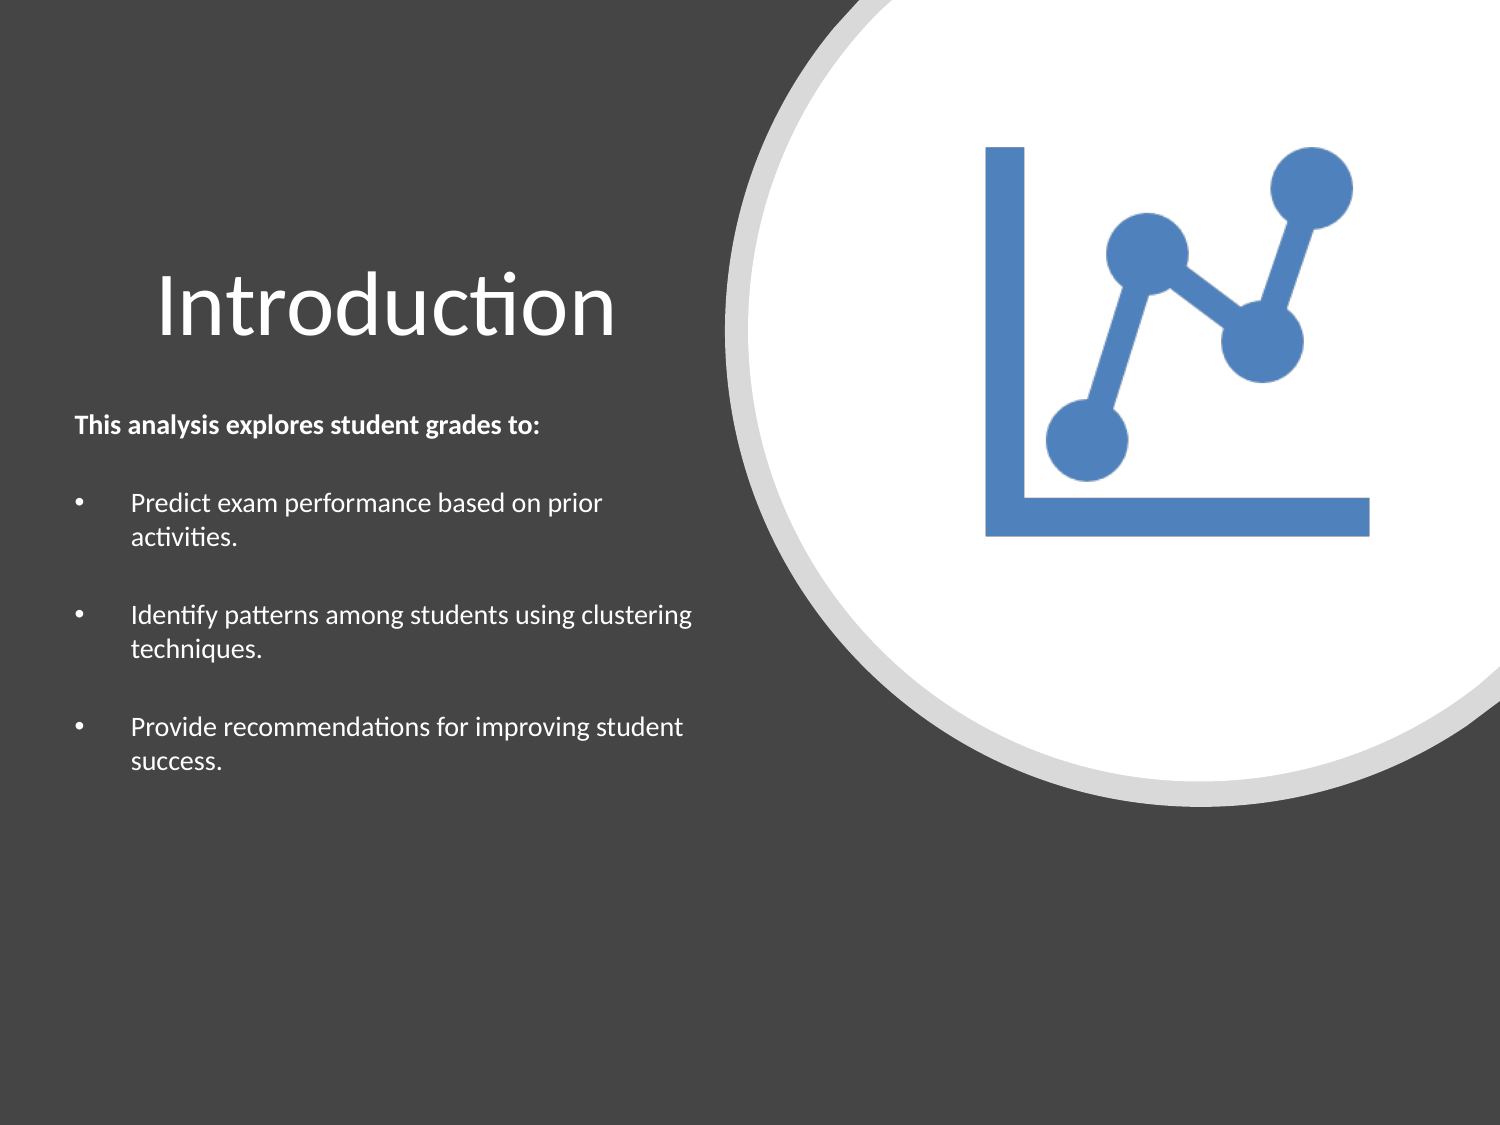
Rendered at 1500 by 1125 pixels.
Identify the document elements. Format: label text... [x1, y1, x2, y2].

title Introduction [59, 217, 714, 381]
list This analysis explores student grades to: Predict exam performance based on prior activities. Identify patterns among students using clustering techniques. Provide recommendations for improving student success. [59, 399, 714, 872]
picture [912, 79, 1438, 605]
text_box [722, 0, 1500, 809]
text_box [745, 0, 1500, 784]
